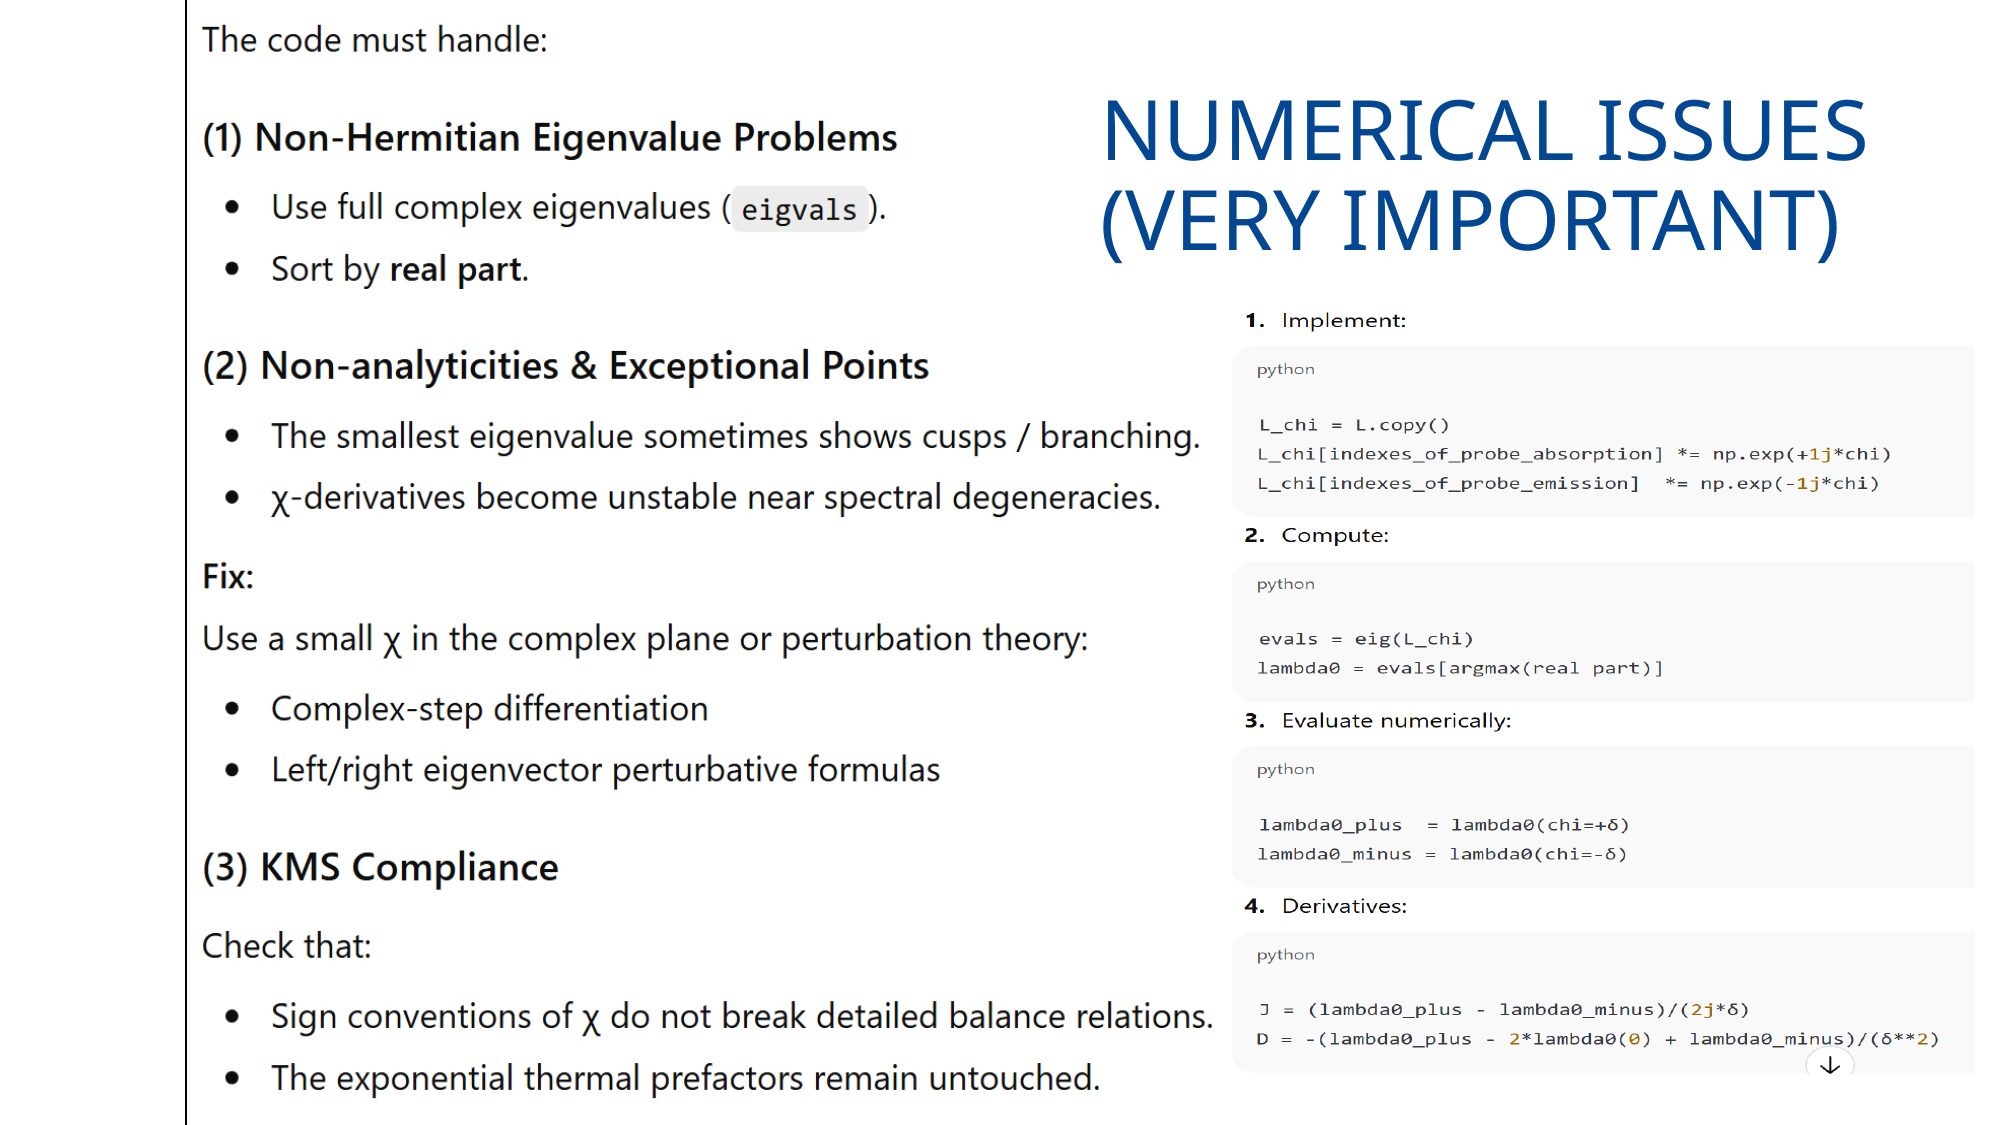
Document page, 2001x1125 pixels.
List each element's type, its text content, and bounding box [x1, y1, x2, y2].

picture [193, 0, 1974, 1125]
title Numerical Issues (Very Important) [1234, 0, 1942, 276]
